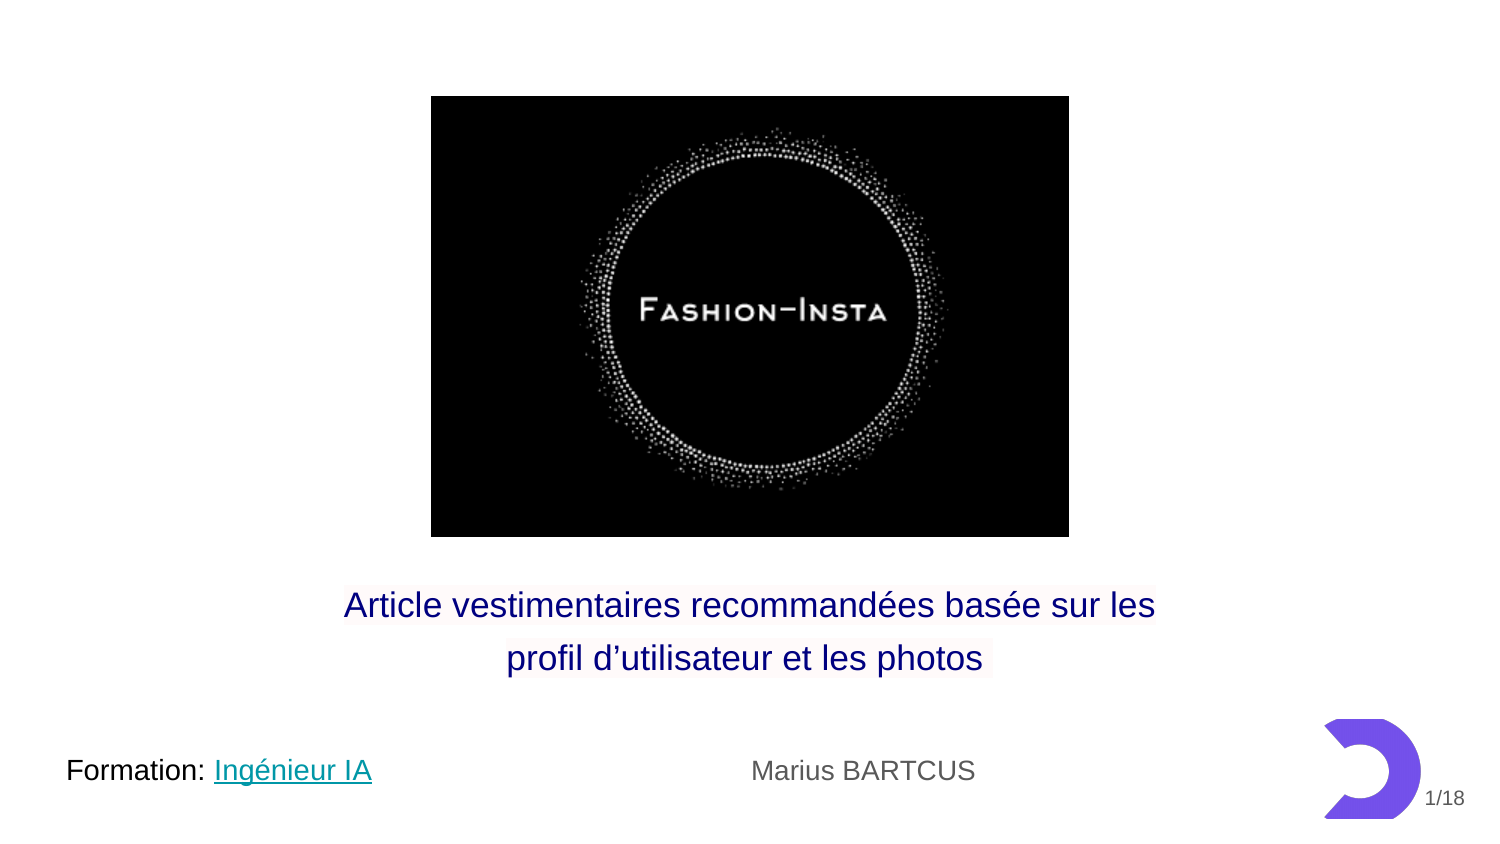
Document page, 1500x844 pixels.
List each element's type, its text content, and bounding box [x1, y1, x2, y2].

text_box Formation: Ingénieur IA [51, 735, 403, 801]
text_box Article vestimentaires recommandées basée sur les profil d’utilisateur et les photos [301, 556, 1199, 693]
picture [1288, 718, 1450, 819]
text_box Marius BARTCUS [706, 737, 1021, 801]
text_box [131, 57, 1401, 676]
text_box 1/18 [1389, 764, 1480, 830]
picture [431, 96, 1069, 540]
